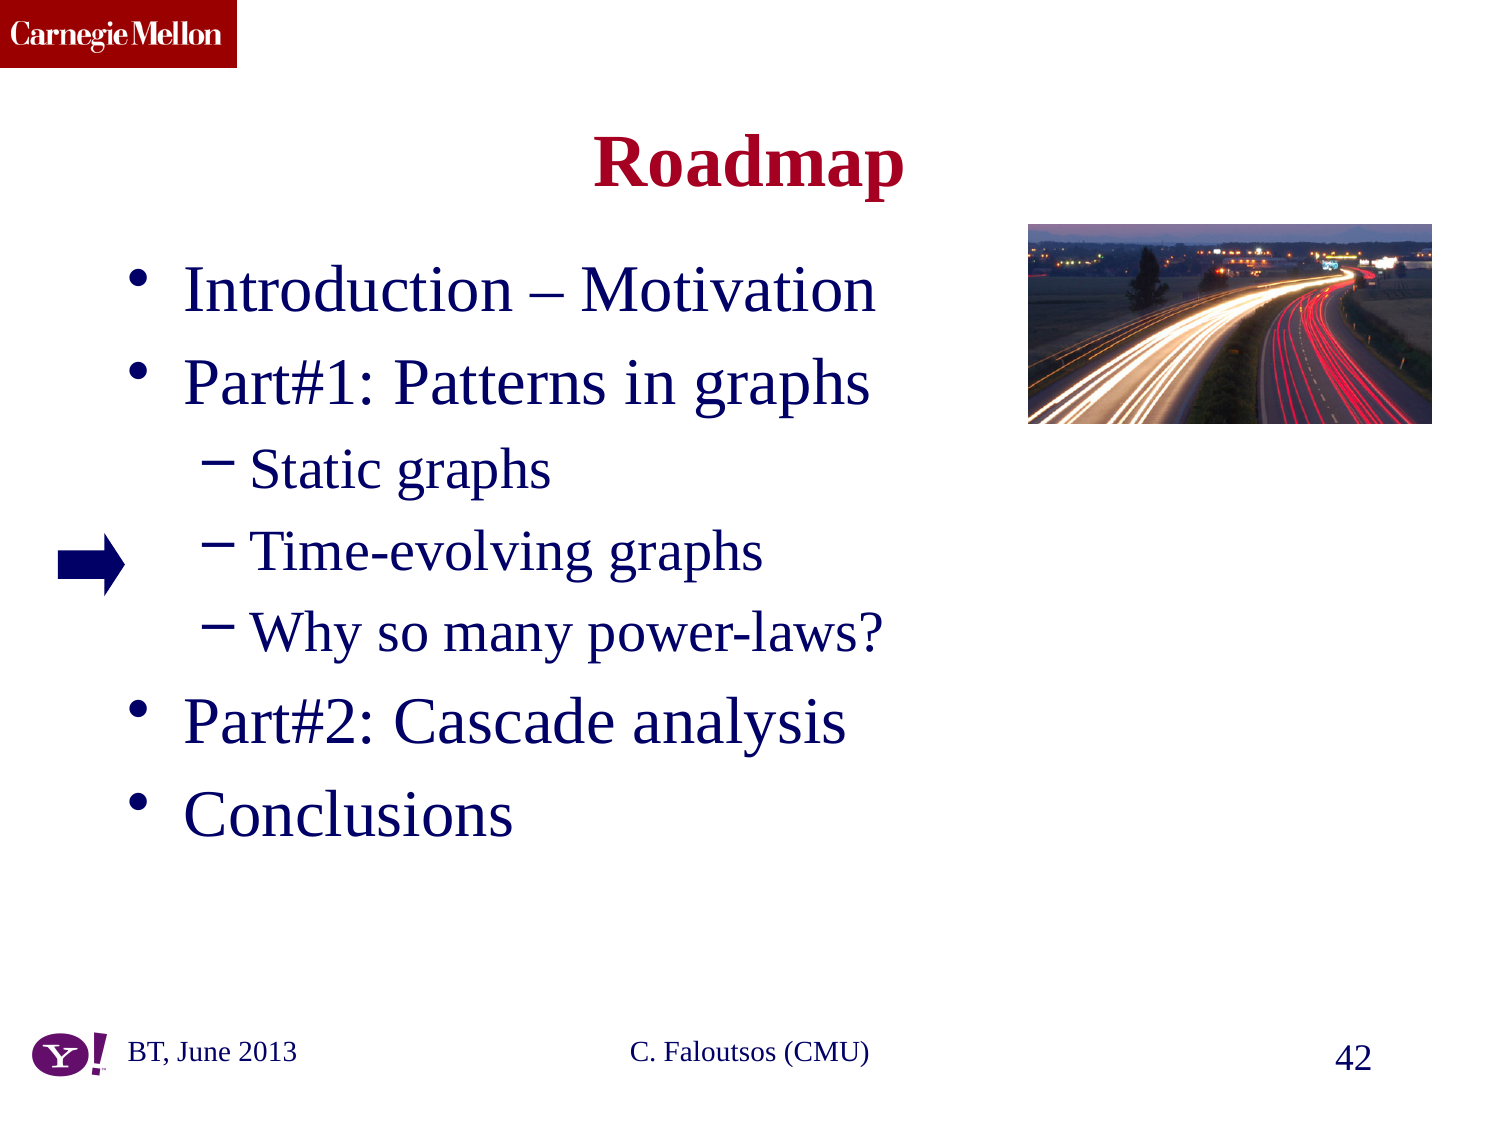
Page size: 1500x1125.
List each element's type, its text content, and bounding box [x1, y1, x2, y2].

picture [1027, 224, 1432, 425]
footer C. Faloutsos (CMU) [512, 1024, 988, 1101]
title Roadmap [112, 99, 1388, 213]
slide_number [112, 1024, 426, 1101]
list Introduction – Motivation Part#1: Patterns in graphs Static graphs Time-evolving graphs Why so many power-laws? Part#2: Cascade analysis Conclusions [112, 237, 1388, 1001]
picture [31, 1031, 112, 1081]
slide_number 42 [1074, 1024, 1388, 1101]
picture [0, 0, 237, 68]
text_box [60, 540, 123, 589]
